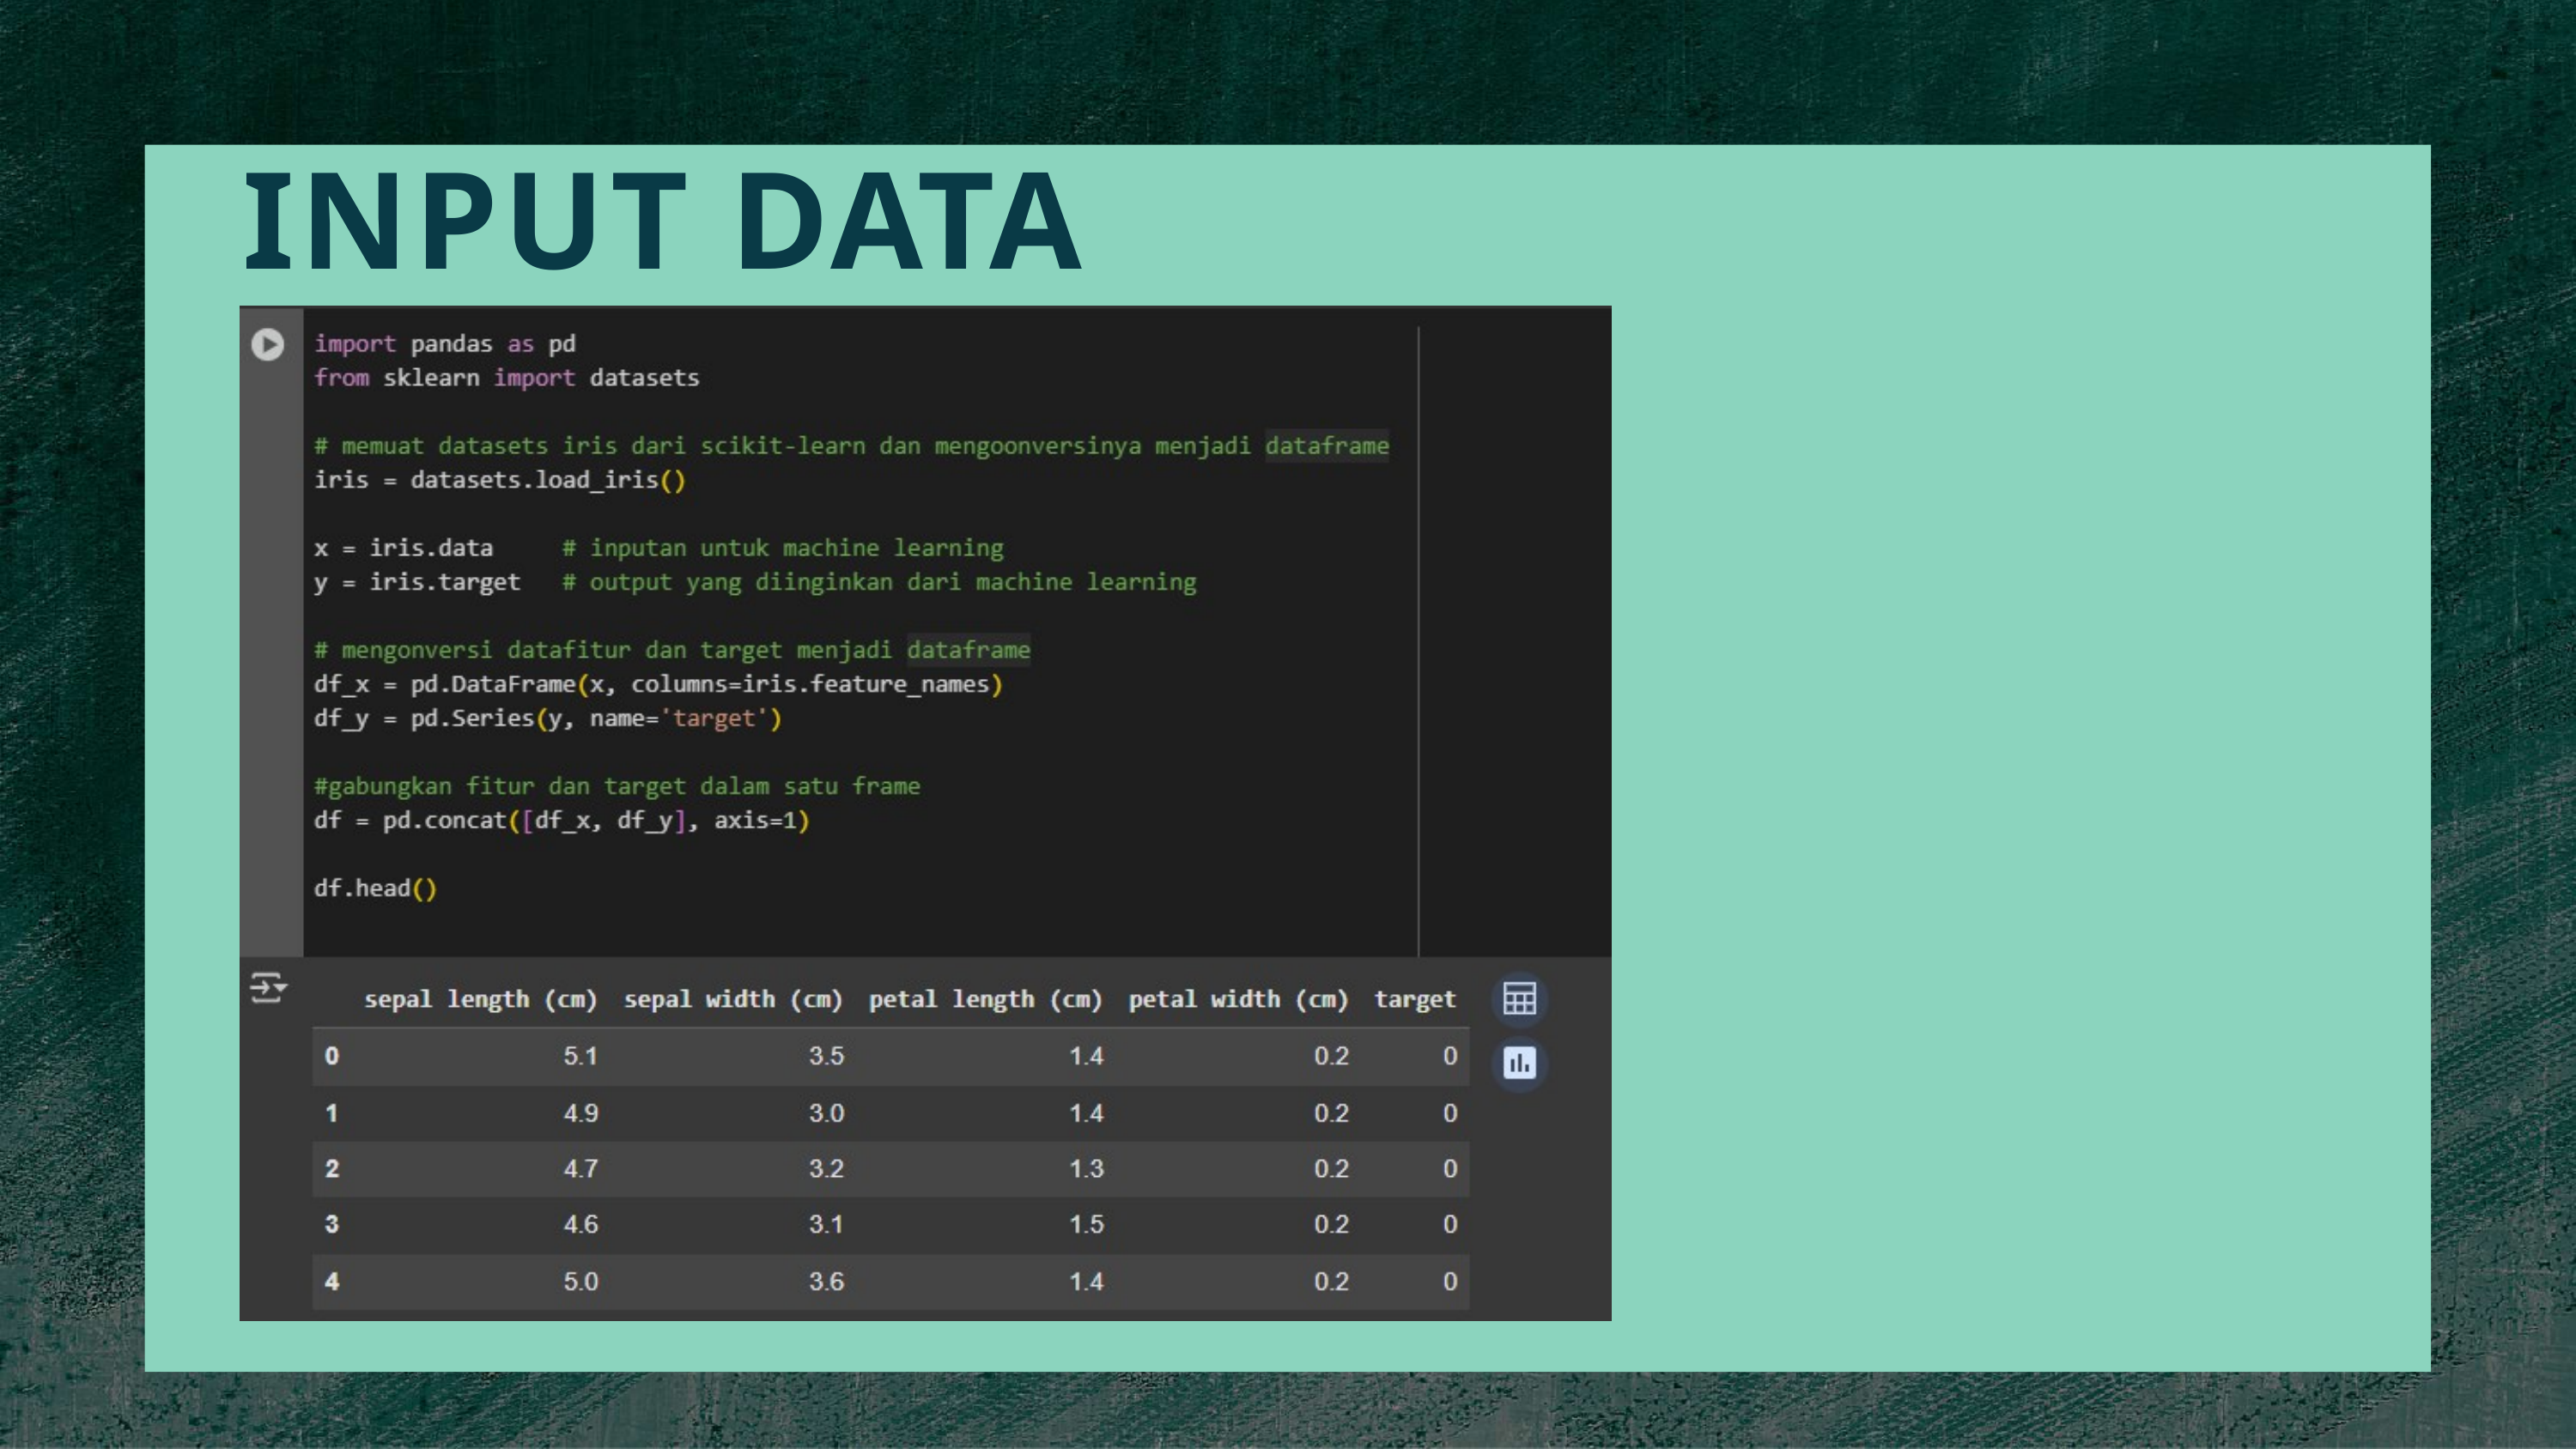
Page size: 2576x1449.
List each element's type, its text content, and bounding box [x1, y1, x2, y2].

title INPUT DATA [50, 52, 2017, 377]
picture [0, 0, 2576, 1449]
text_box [144, 144, 2432, 1373]
